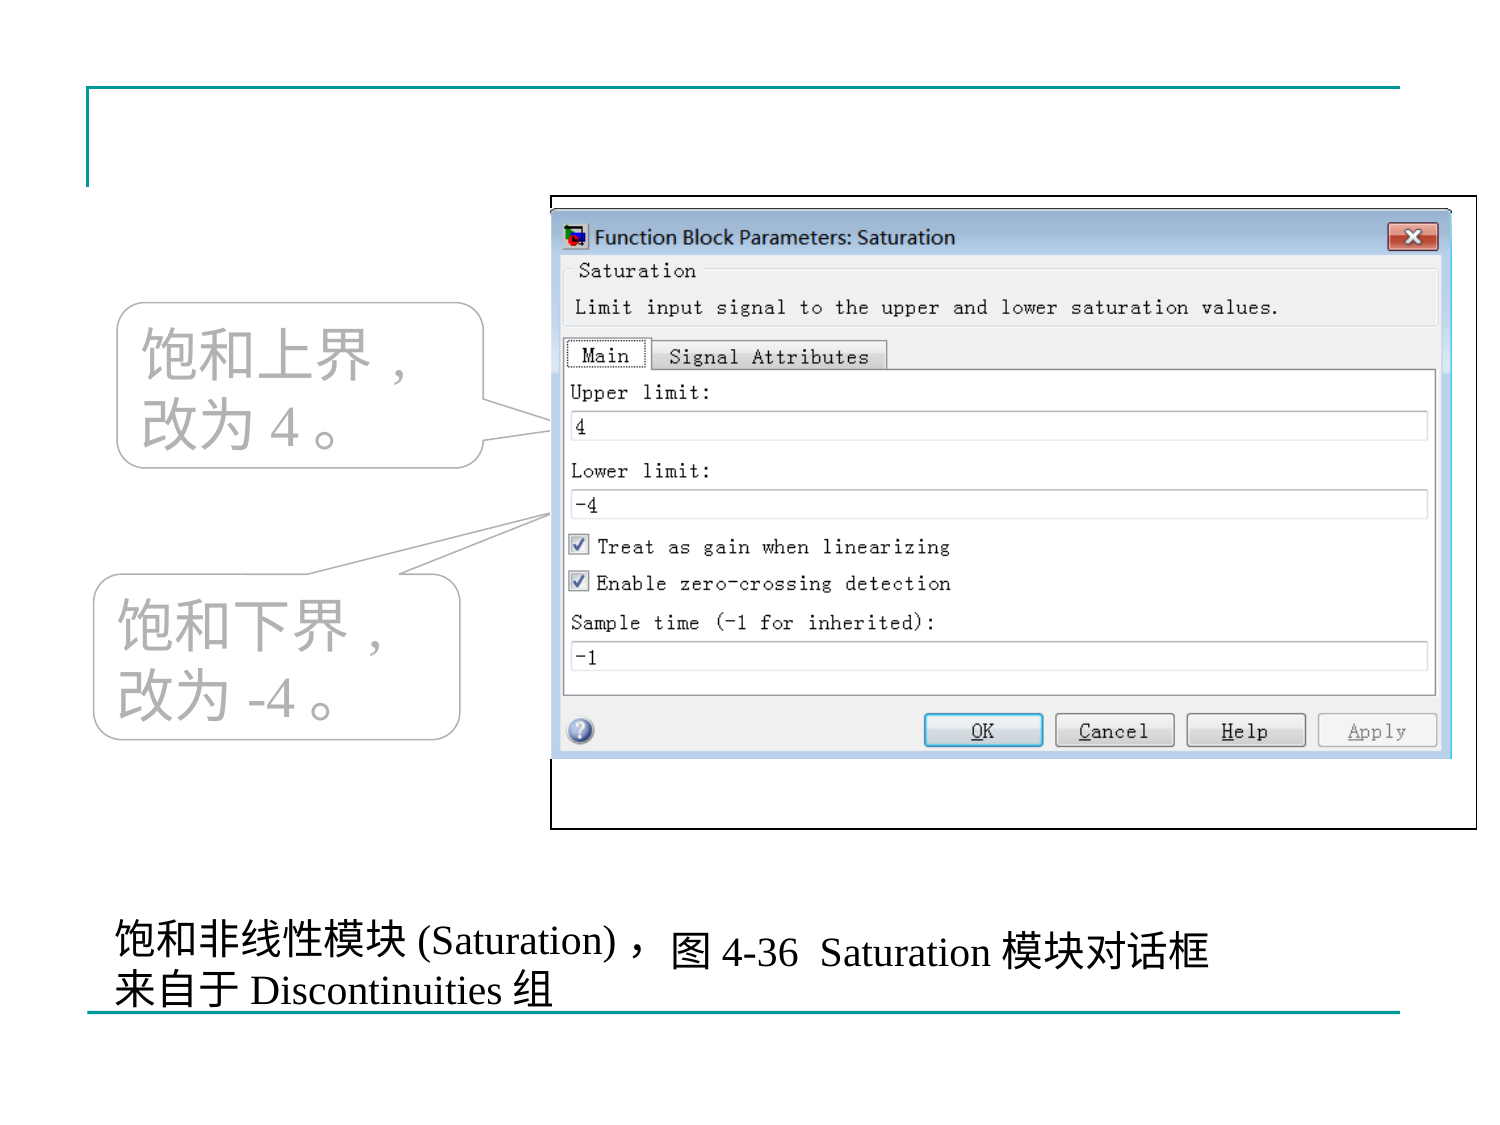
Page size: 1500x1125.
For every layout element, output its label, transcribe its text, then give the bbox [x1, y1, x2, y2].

text_box 饱和非线性模块(Saturation)，来自于Discontinuities组 [100, 905, 691, 1020]
text_box 图4-36 Saturation模块对话框 [691, 916, 1424, 982]
text_box 饱和下界 , 改为-4。 [93, 512, 550, 740]
picture [550, 208, 1452, 759]
text_box 饱和上界 , 改为4。 [117, 302, 550, 468]
text_box [550, 196, 1477, 830]
